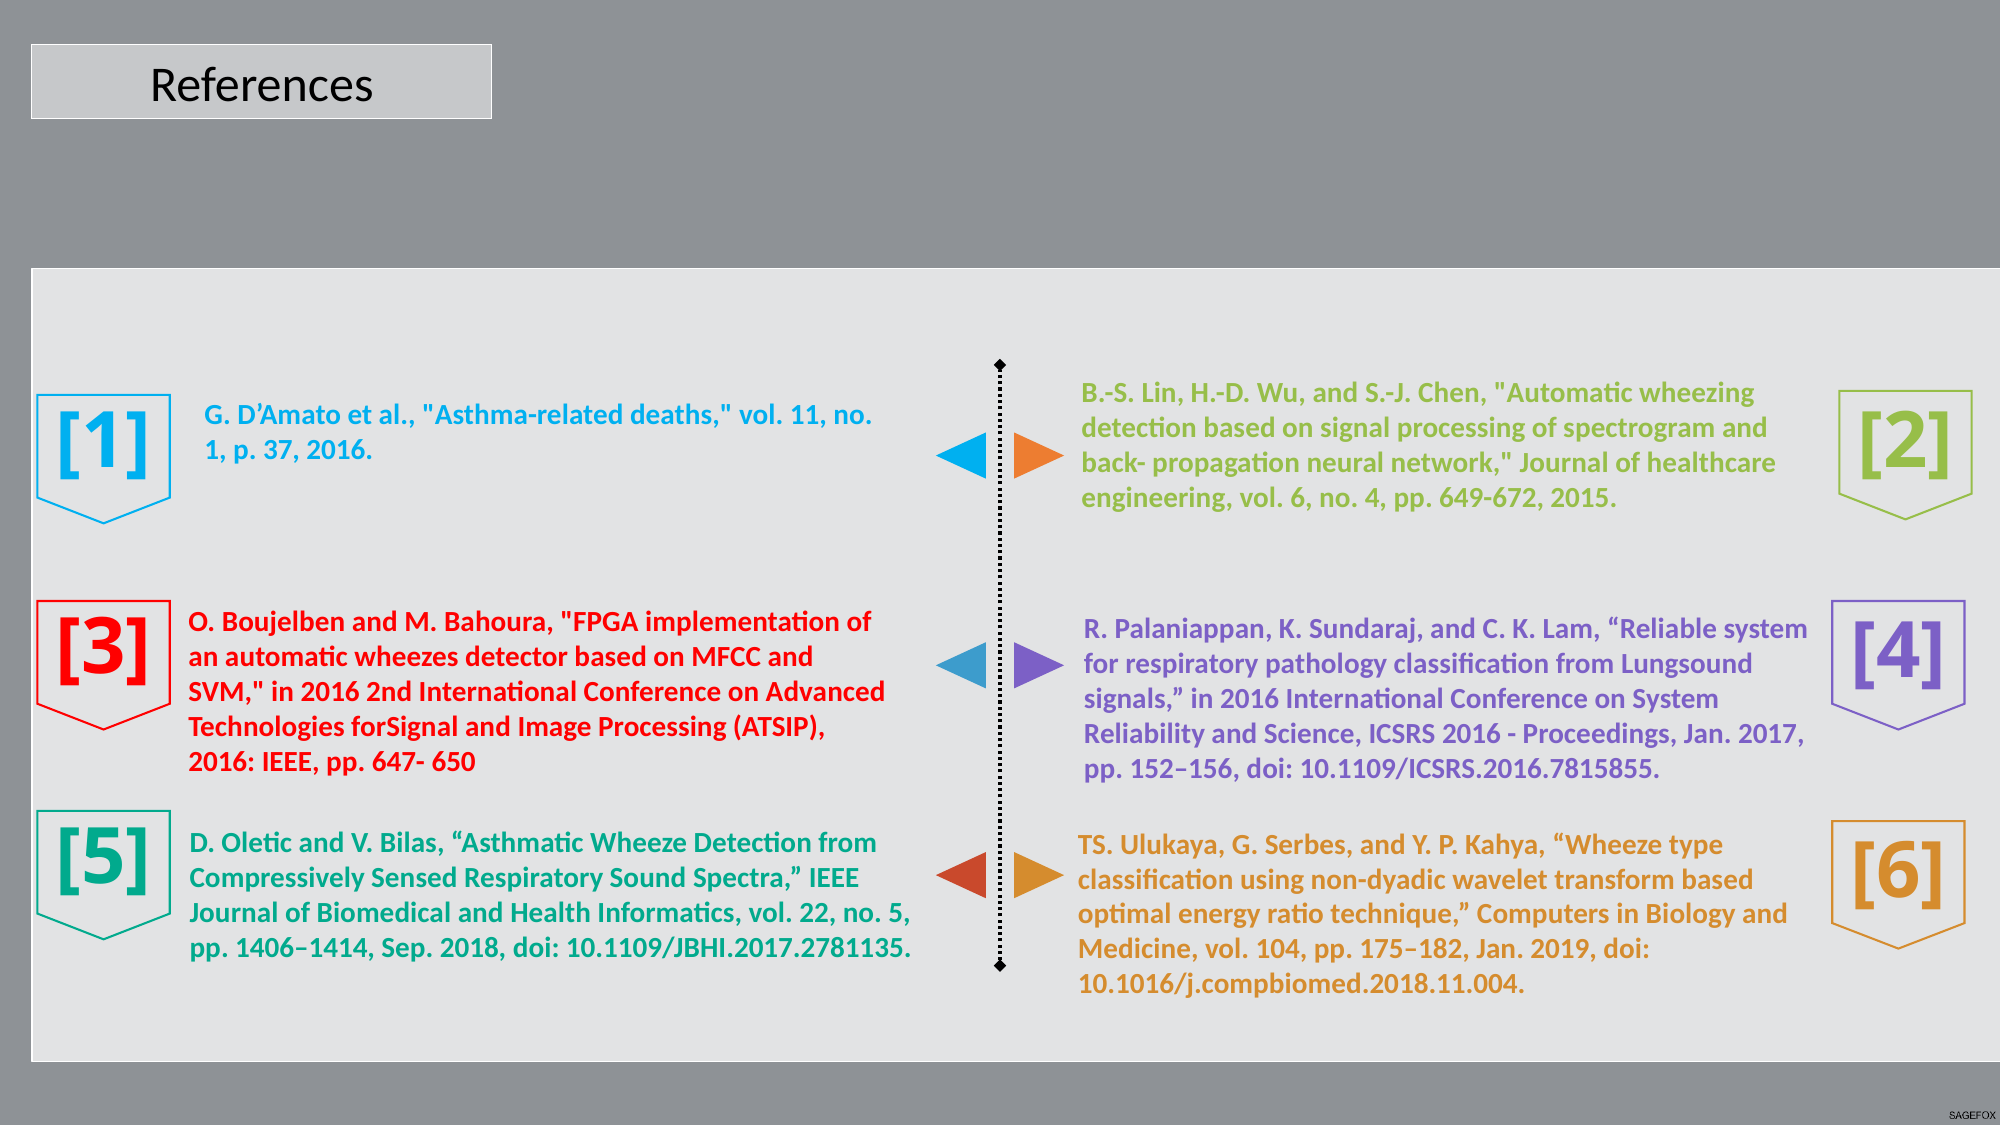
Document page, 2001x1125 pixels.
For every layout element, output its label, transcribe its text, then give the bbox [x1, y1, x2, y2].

text_box [3] [36, 599, 171, 731]
text_box [935, 852, 986, 899]
text_box [5] [36, 809, 171, 941]
text_box R. Palaniappan, K. Sundaraj, and C. K. Lam, “Reliable system for respiratory pathology classification from Lungsound signals,” in 2016 International Conference on System Reliability and Science, ICSRS 2016 - Proceedings, Jan. 2017, pp. 152–156, doi: 10.1109/ICSRS.2016.7815855. [1083, 609, 1820, 785]
text_box B.-S. Lin, H.-D. Wu, and S.-J. Chen, "Automatic wheezing detection based on signal processing of spectrogram and back- propagation neural network," Journal of healthcare engineering, vol. 6, no. 4, pp. 649-672, 2015. [1081, 373, 1822, 549]
text_box [32, 268, 2000, 1062]
text_box [6] [1831, 820, 1966, 950]
text_box D. Oletic and V. Bilas, “Asthmatic Wheeze Detection from Compressively Sensed Respiratory Sound Spectra,” IEEE Journal of Biomedical and Health Informatics, vol. 22, no. 5, pp. 1406–1414, Sep. 2018, doi: 10.1109/JBHI.2017.2781135. [189, 823, 939, 1014]
text_box [1014, 642, 1065, 689]
text_box TS. Ulukaya, G. Serbes, and Y. P. Kahya, “Wheeze type classification using non-dyadic wavelet transform based optimal energy ratio technique,” Computers in Biology and Medicine, vol. 104, pp. 175–182, Jan. 2019, doi: 10.1016/j.compbiomed.2018.11.004. [1077, 824, 1819, 1035]
text_box References [31, 44, 492, 119]
text_box [935, 432, 986, 479]
text_box [1014, 852, 1065, 899]
text_box [1] [36, 393, 171, 525]
text_box G. D’Amato et al., "Asthma-related deaths," vol. 11, no. 1, p. 37, 2016. [204, 395, 886, 501]
text_box [2] [1838, 389, 1973, 521]
picture [1925, 1102, 2000, 1123]
text_box [4] [1831, 599, 1966, 731]
text_box [1014, 432, 1065, 479]
text_box O. Boujelben and M. Bahoura, "FPGA implementation of an automatic wheezes detector based on MFCC and SVM," in 2016 2nd International Conference on Advanced Technologies forSignal and Image Processing (ATSIP), 2016: IEEE, pp. 647- 650 [188, 602, 889, 813]
text_box [935, 642, 986, 689]
